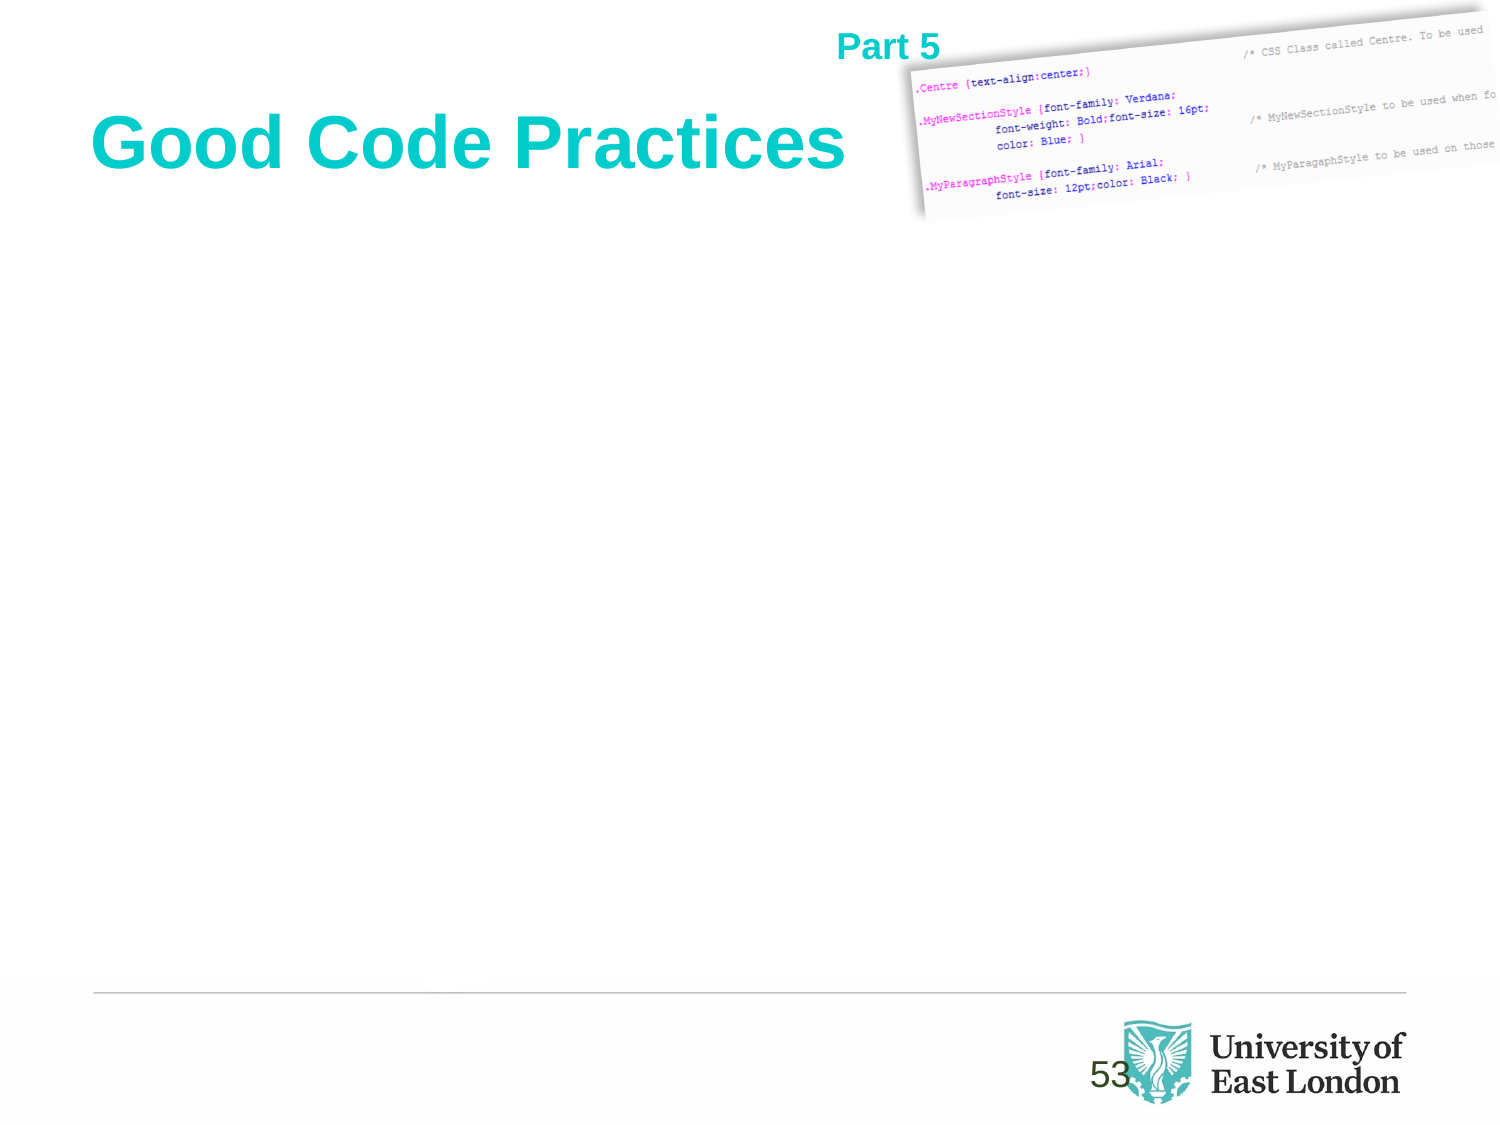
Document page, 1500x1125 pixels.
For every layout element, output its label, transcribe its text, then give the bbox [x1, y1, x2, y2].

text_box Part 5 [821, 14, 956, 75]
text_box 53 [1074, 1042, 1425, 1103]
title Good Code Practices [75, 45, 1425, 233]
picture [912, 11, 1500, 221]
picture [0, 980, 1500, 1125]
